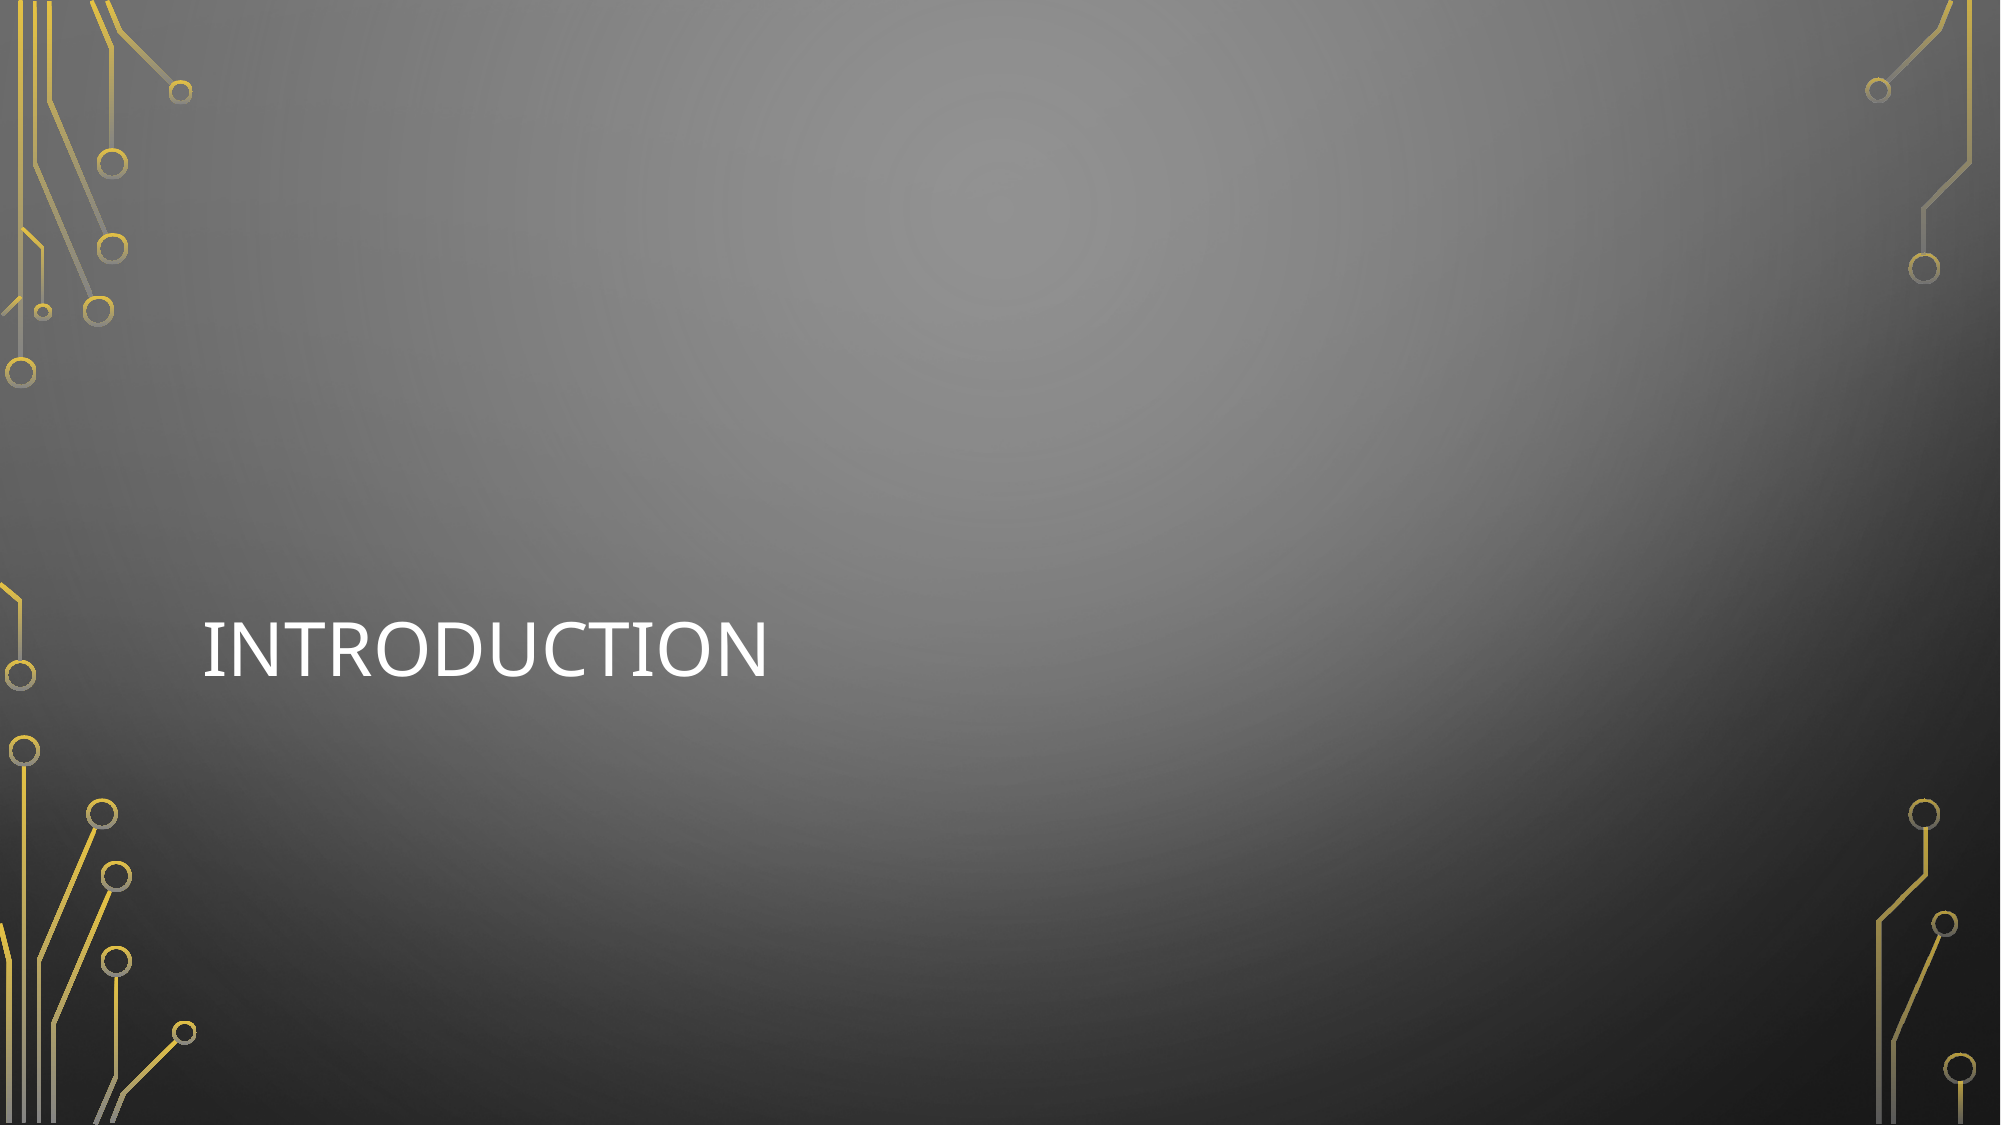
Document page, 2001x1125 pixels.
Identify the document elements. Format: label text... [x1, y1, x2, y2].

title introduction [187, 232, 1813, 701]
